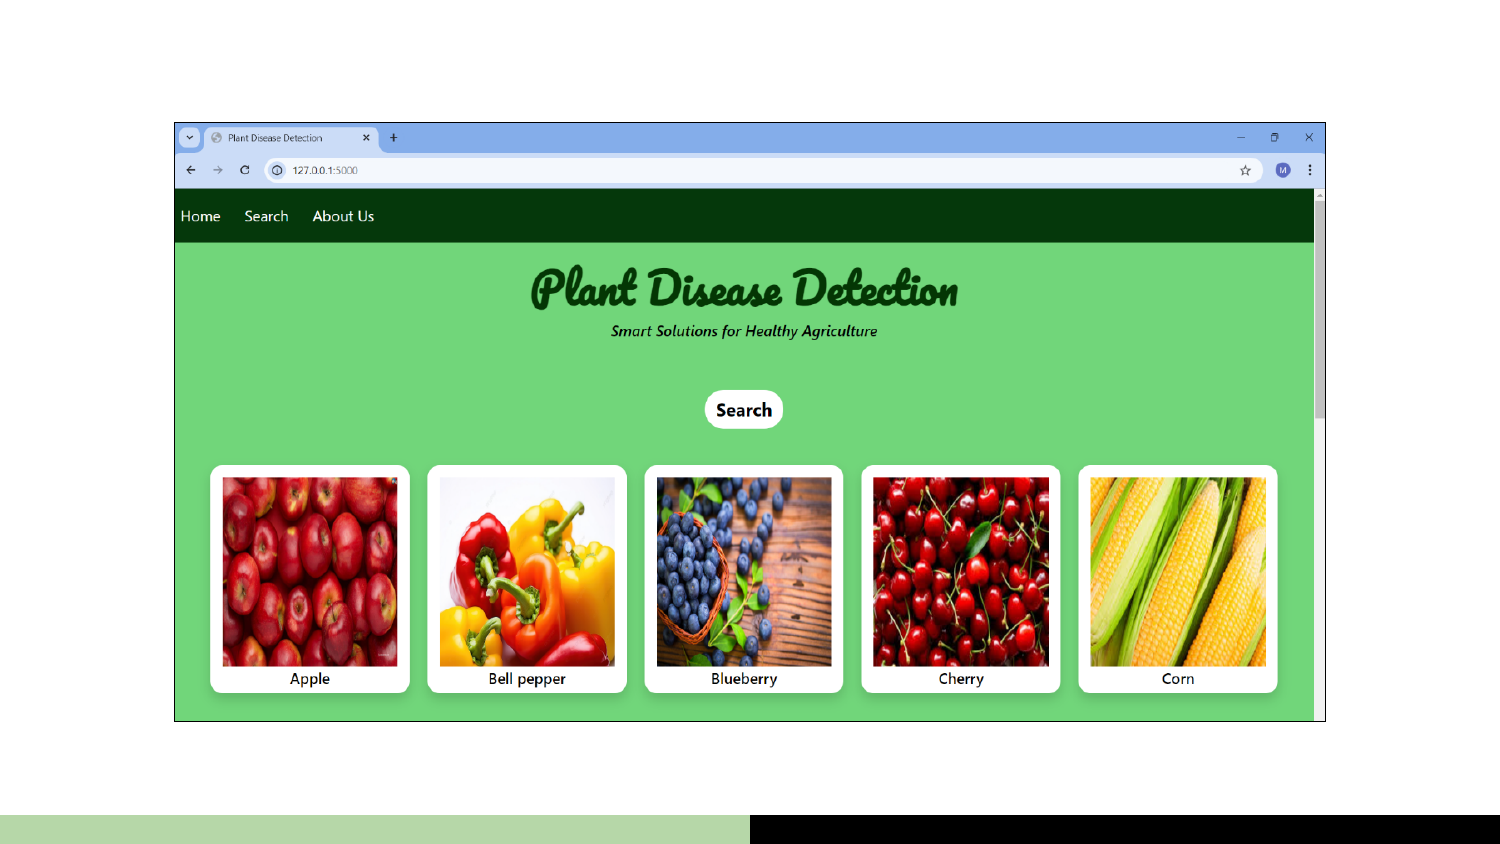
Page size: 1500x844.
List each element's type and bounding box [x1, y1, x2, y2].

picture [173, 122, 1326, 722]
